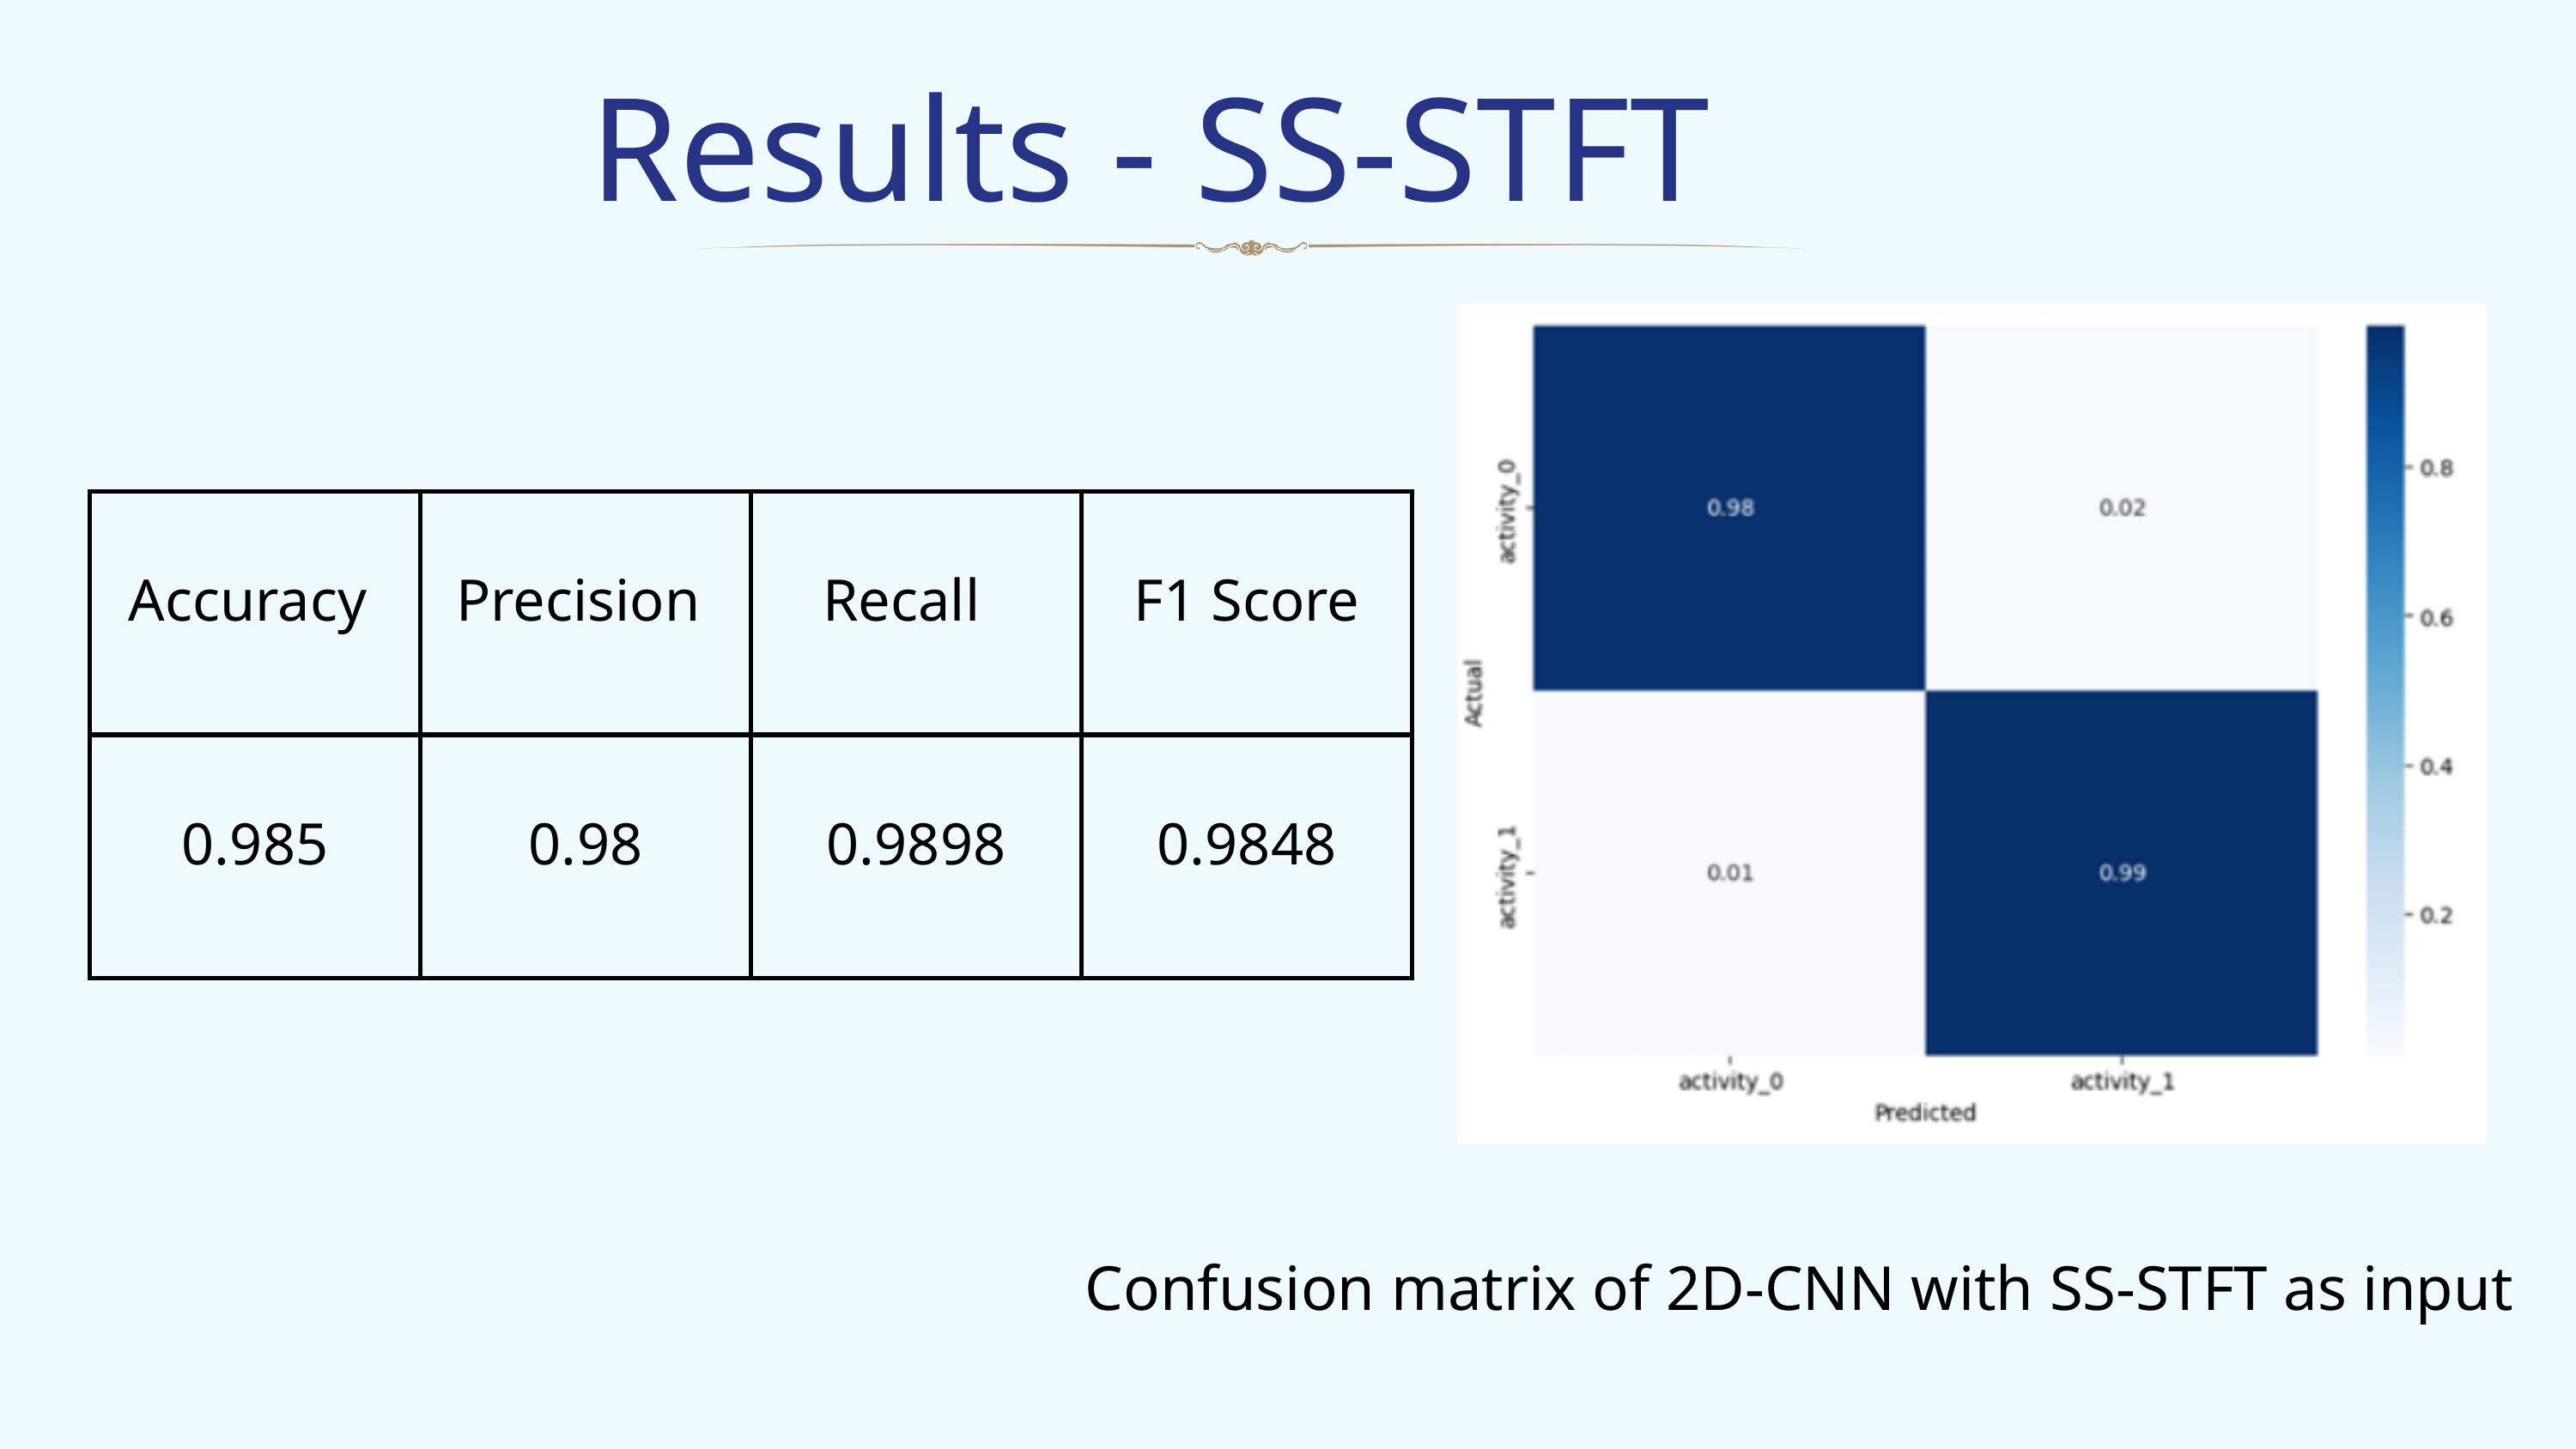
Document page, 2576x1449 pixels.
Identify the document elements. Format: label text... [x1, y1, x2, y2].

table_cell 0.985 [92, 737, 418, 976]
text_box Results - SS-STFT [590, 58, 1913, 230]
table_cell 0.9848 [1084, 737, 1410, 976]
text_box Confusion matrix of 2D-CNN with SS-STFT as input [866, 1237, 2576, 1323]
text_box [696, 238, 1808, 257]
table_cell 0.9898 [753, 737, 1079, 976]
table_header F1 Score [1084, 494, 1410, 732]
table_cell 0.98 [422, 737, 749, 976]
text_box [1457, 304, 2487, 1144]
table_header Precision [422, 494, 749, 732]
table_header Accuracy [92, 494, 418, 732]
table_header Recall [753, 494, 1079, 732]
